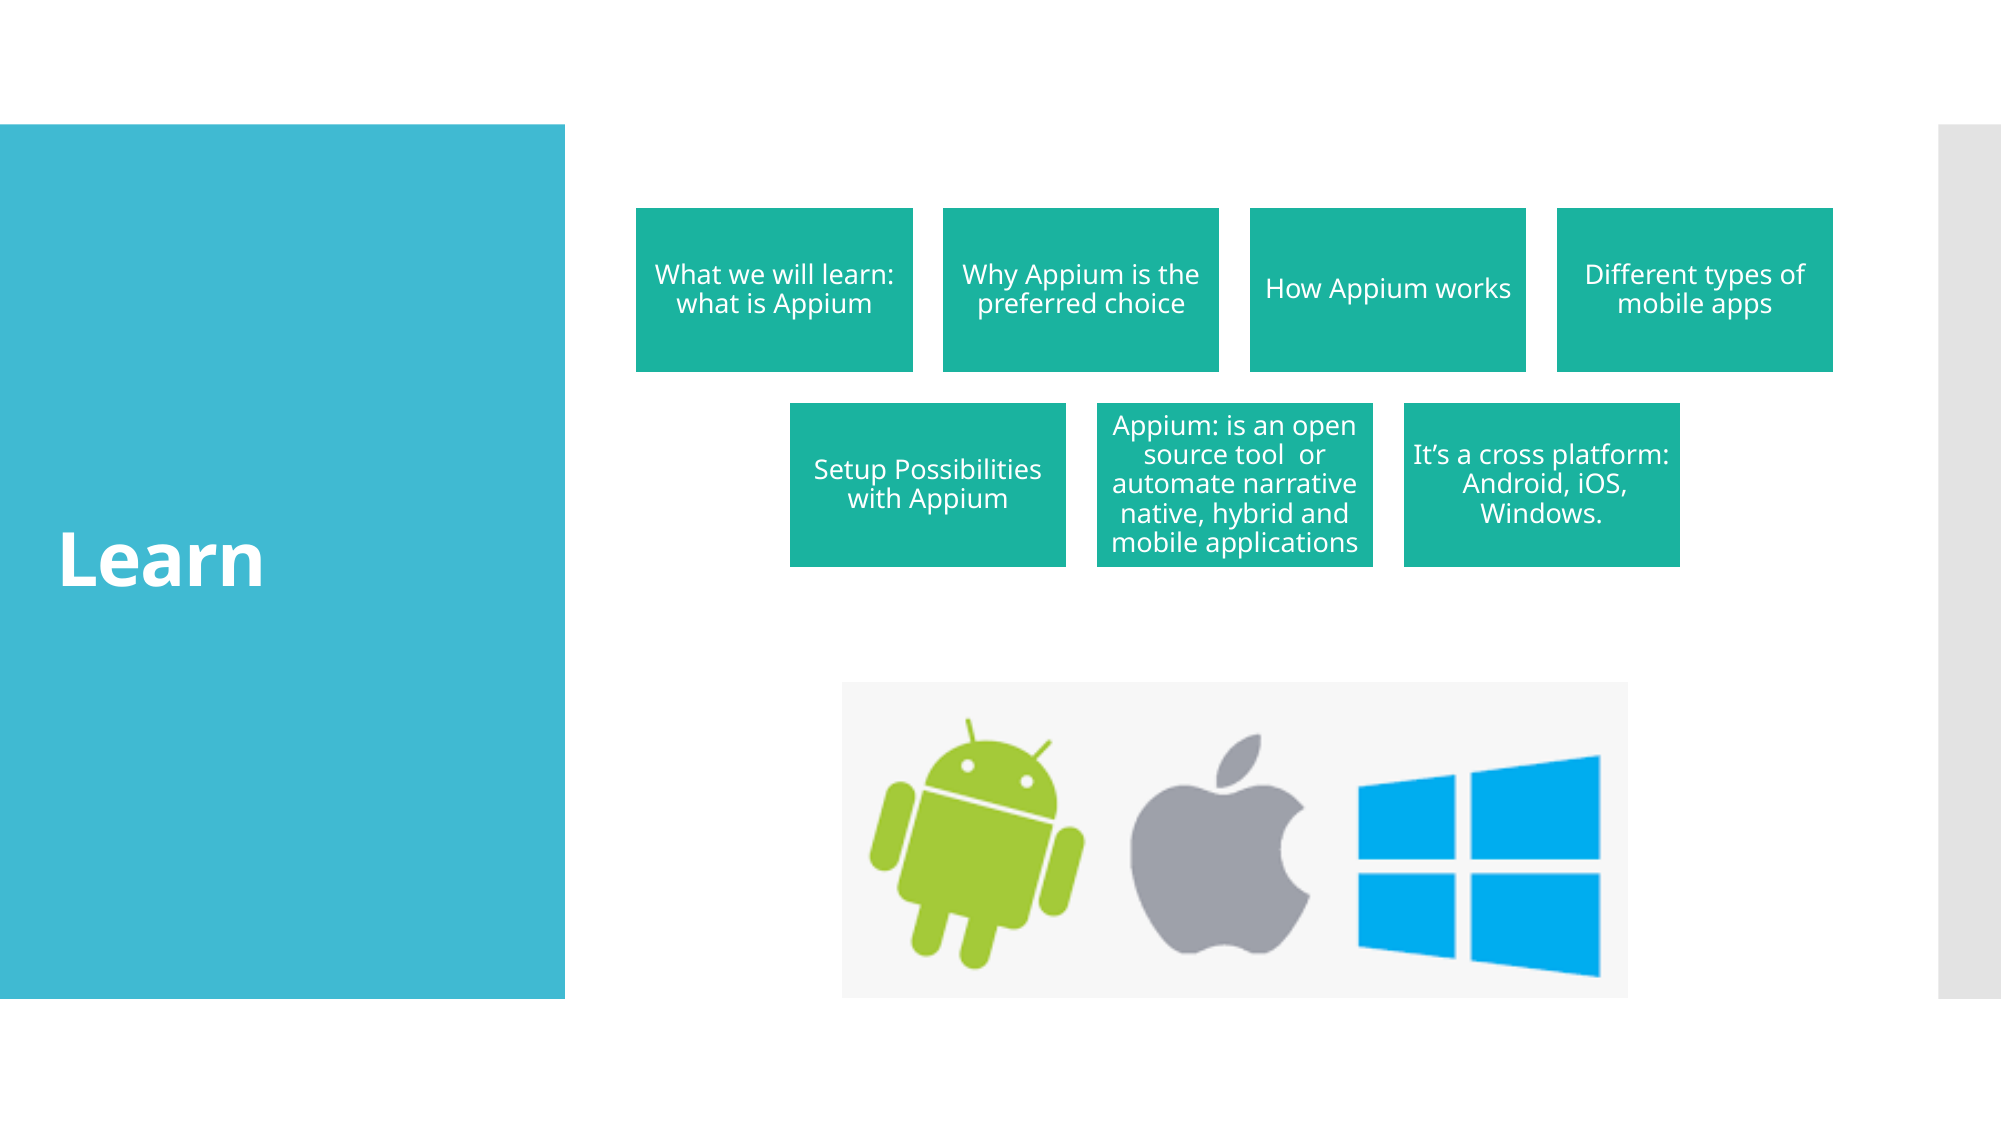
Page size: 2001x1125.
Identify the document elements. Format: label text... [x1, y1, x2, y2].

picture [842, 682, 1628, 998]
title Learn [41, 184, 525, 940]
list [634, 141, 1835, 634]
